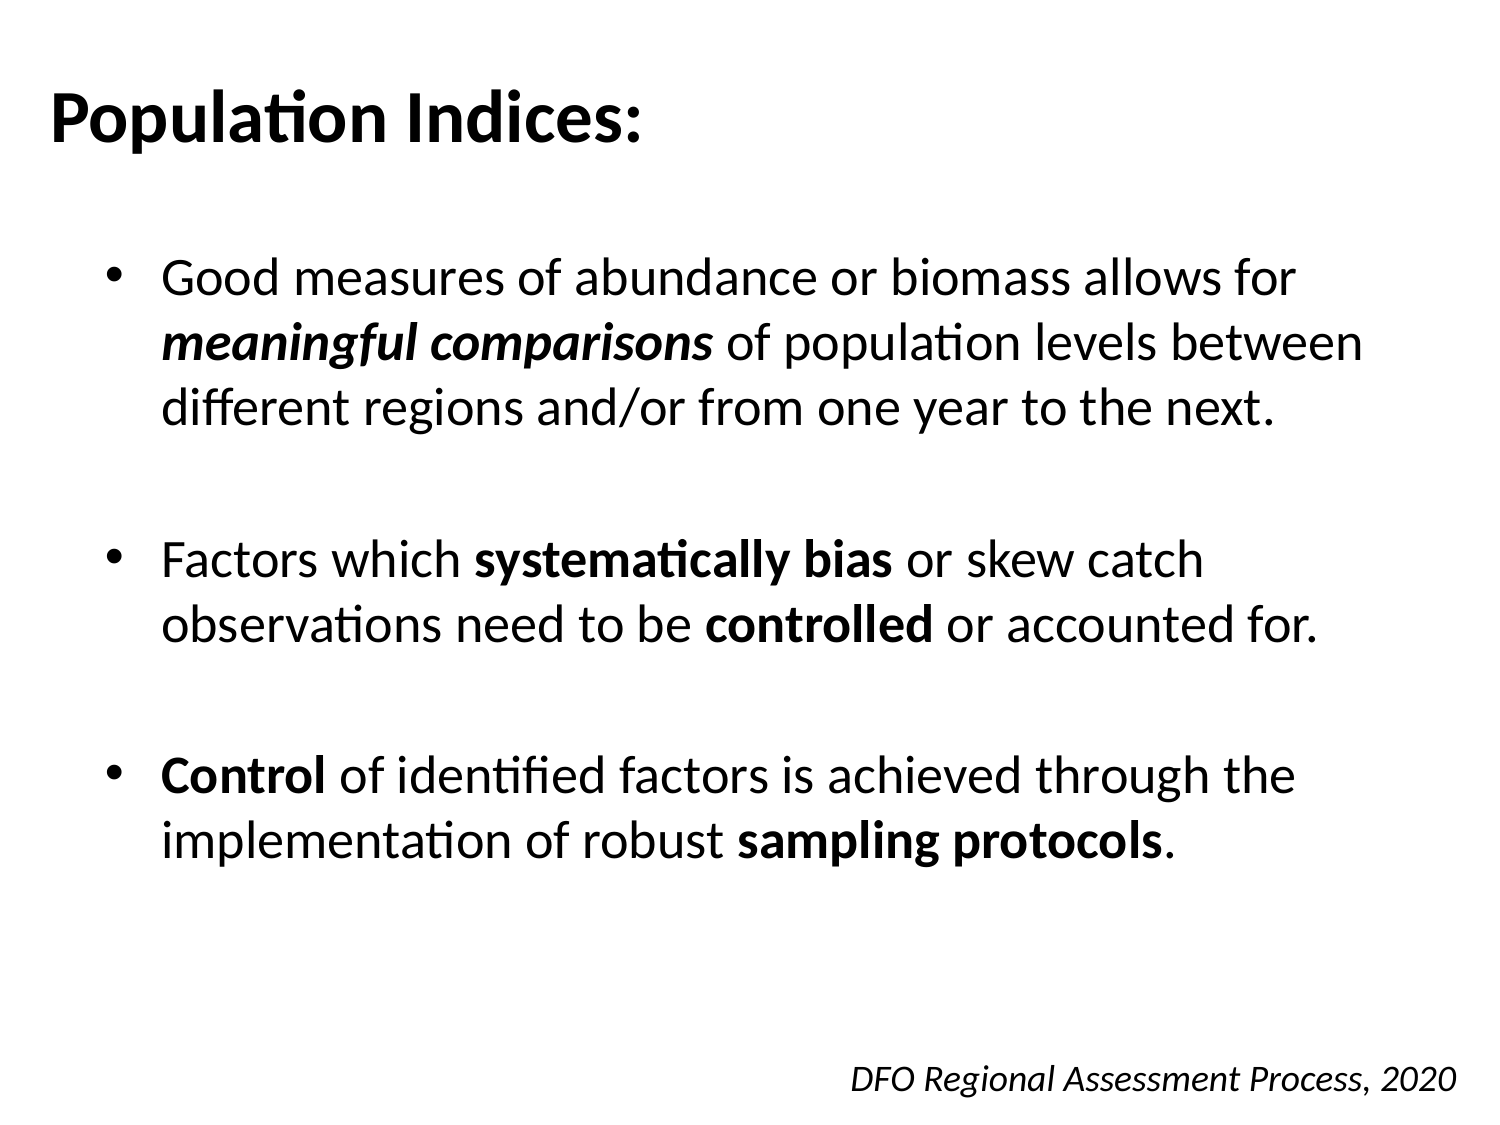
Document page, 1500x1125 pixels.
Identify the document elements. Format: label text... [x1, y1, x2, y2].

list Good measures of abundance or biomass allows for meaningful comparisons of population levels between different regions and/or from one year to the next. Factors which systematically bias or skew catch observations need to be controlled or accounted for. Control of identified factors is achieved through the implementation of robust sampling protocols. [89, 234, 1413, 961]
title Population Indices: [35, 45, 1385, 180]
text_box DFO Regional Assessment Process, 2020 [835, 1046, 1472, 1106]
